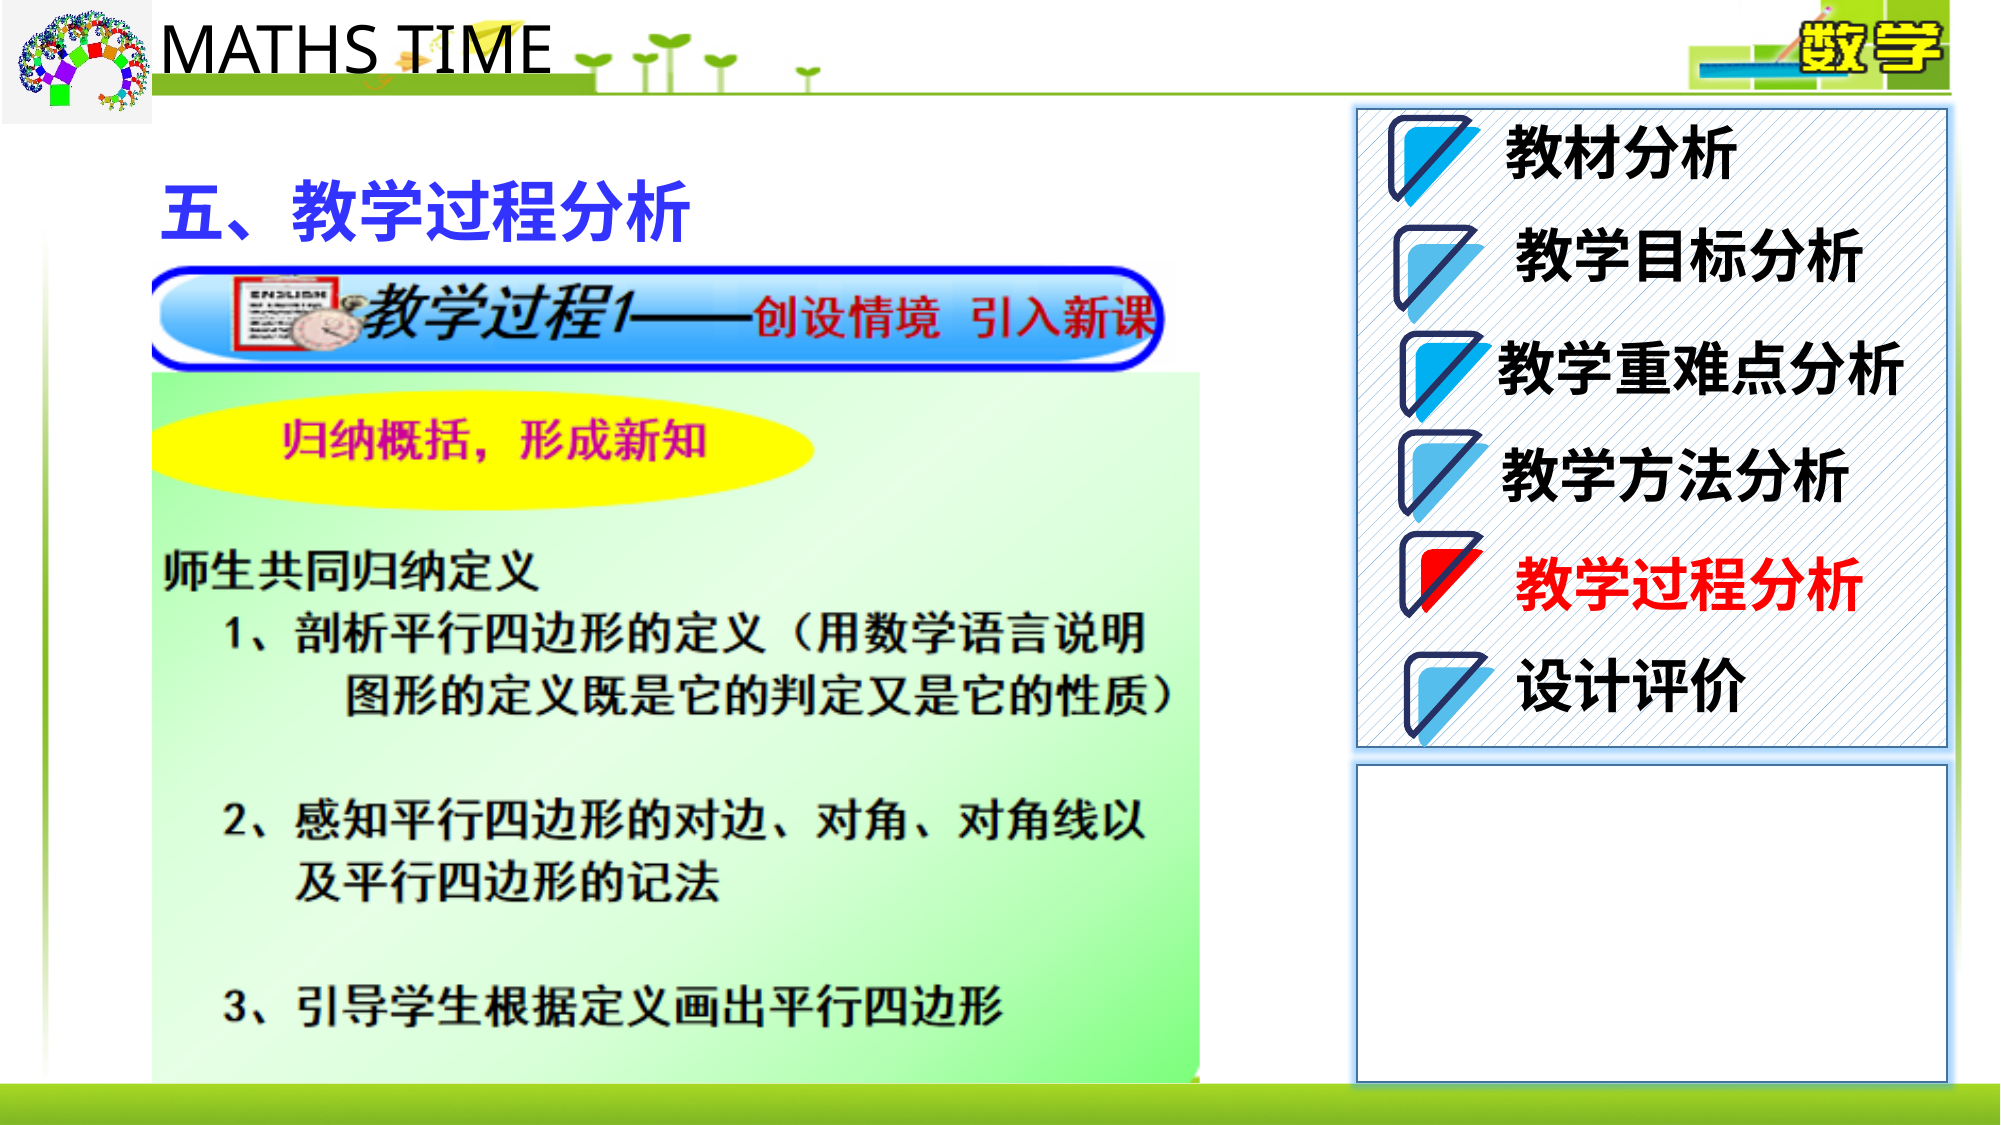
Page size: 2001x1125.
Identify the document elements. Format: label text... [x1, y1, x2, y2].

text_box 五、教学过程分析 [143, 162, 708, 258]
picture [0, 0, 2001, 1125]
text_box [1356, 108, 1967, 1083]
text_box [2, 0, 598, 124]
